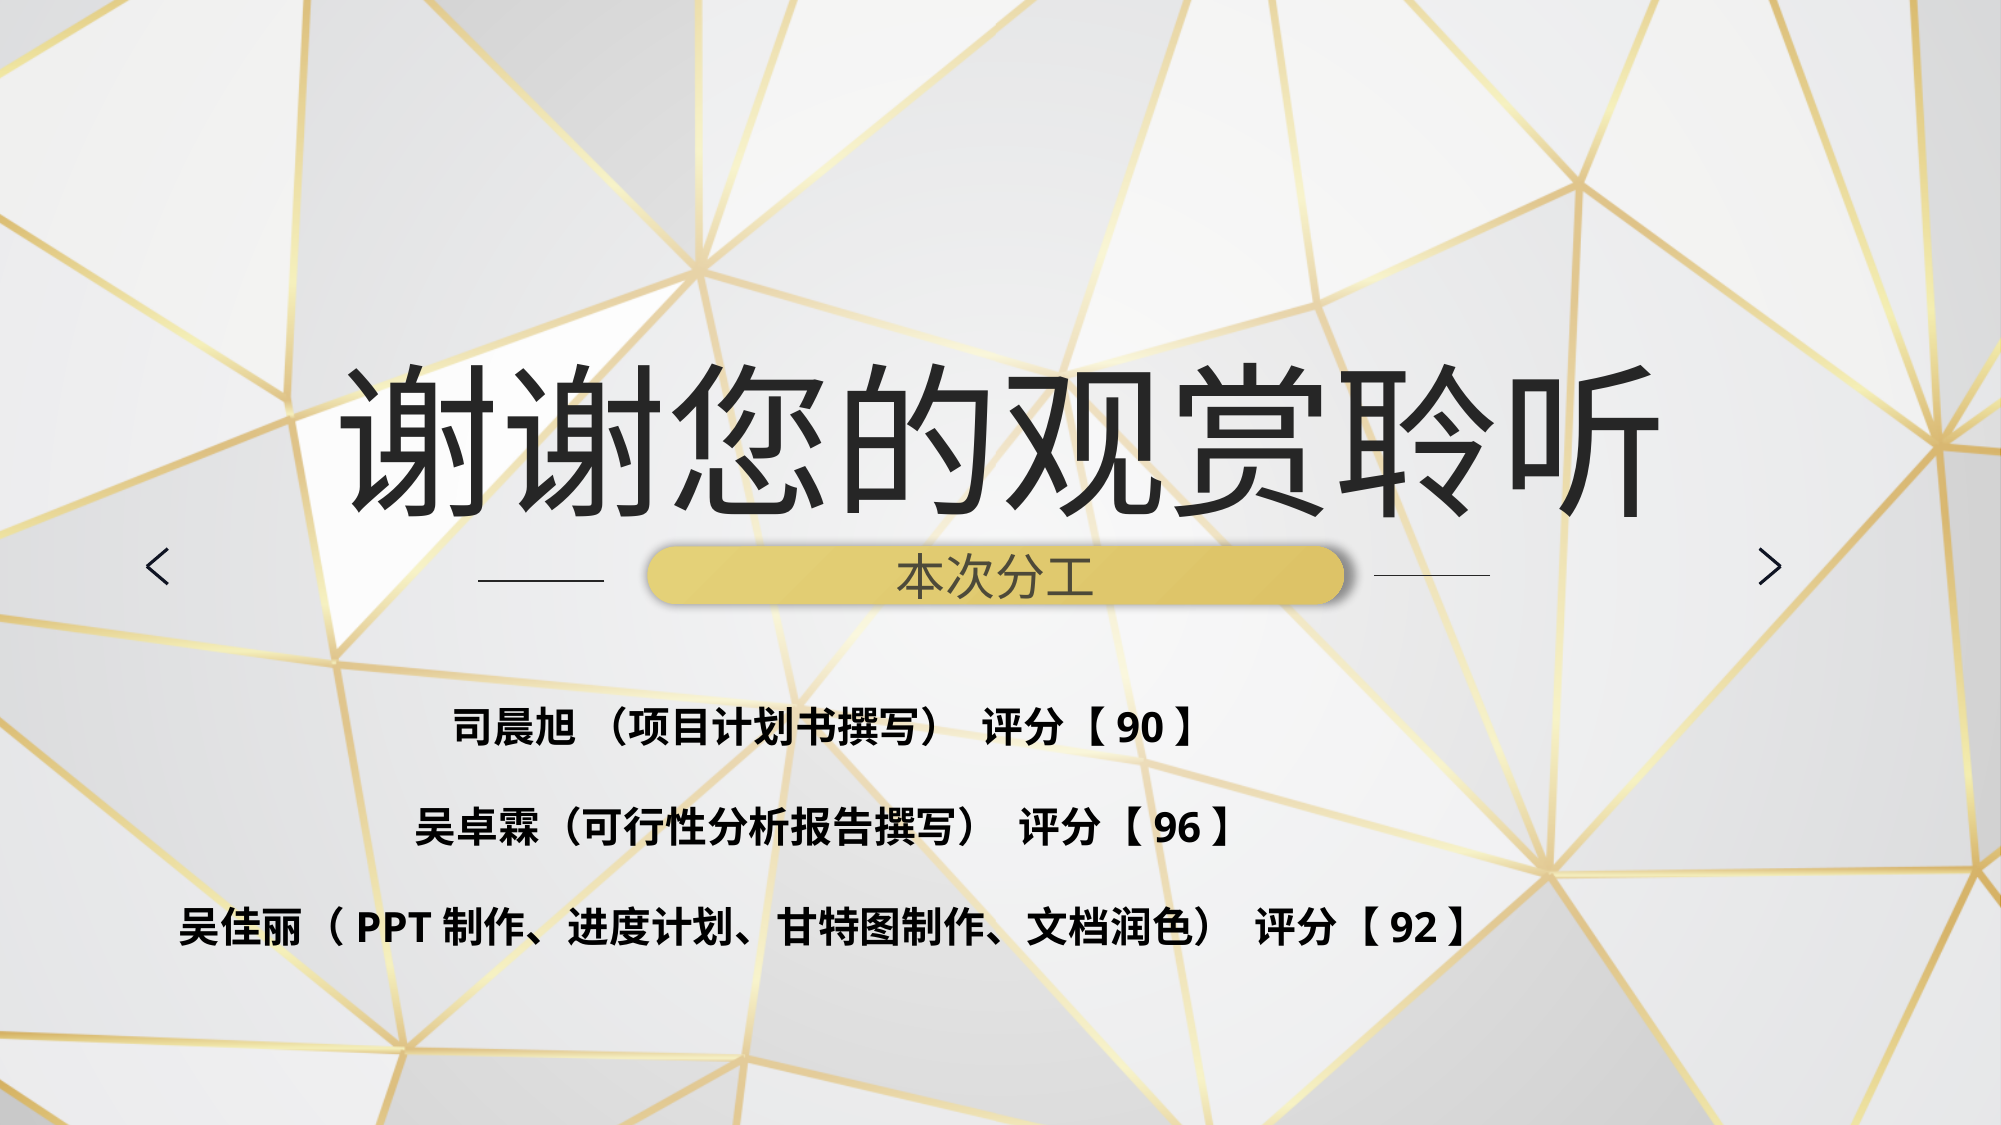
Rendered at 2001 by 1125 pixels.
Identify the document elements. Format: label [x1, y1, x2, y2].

picture [0, 0, 2001, 1125]
text_box [146, 546, 1781, 605]
